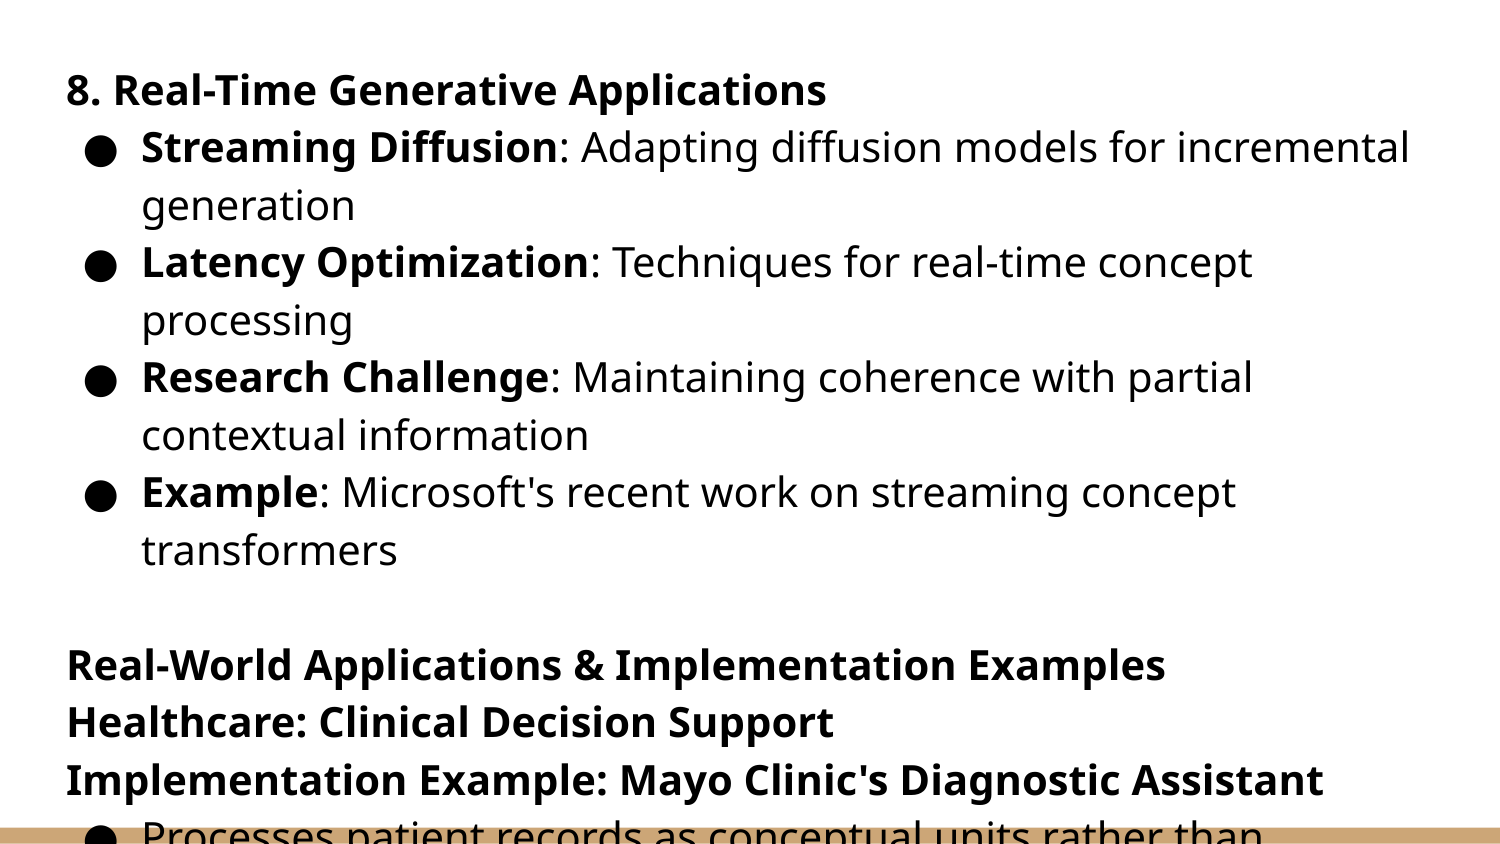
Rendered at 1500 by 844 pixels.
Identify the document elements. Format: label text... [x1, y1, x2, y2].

list 8. Real-Time Generative Applications Streaming Diffusion: Adapting diffusion models for incremental generation Latency Optimization: Techniques for real-time concept processing Research Challenge: Maintaining coherence with partial contextual information Example: Microsoft's recent work on streaming concept transformers Real-World Applications & Implementation Examples Healthcare: Clinical Decision Support Implementation Example: Mayo Clinic's Diagnostic Assistant Processes patient records as conceptual units rather than tokenized text Connects symptoms across multiple visit notes for pattern recognition Identifies semantic similarities between current cases and historical records Achieves 37% faster preliminary diagnosis suggestions than traditional LLMs [51, 41, 1449, 754]
